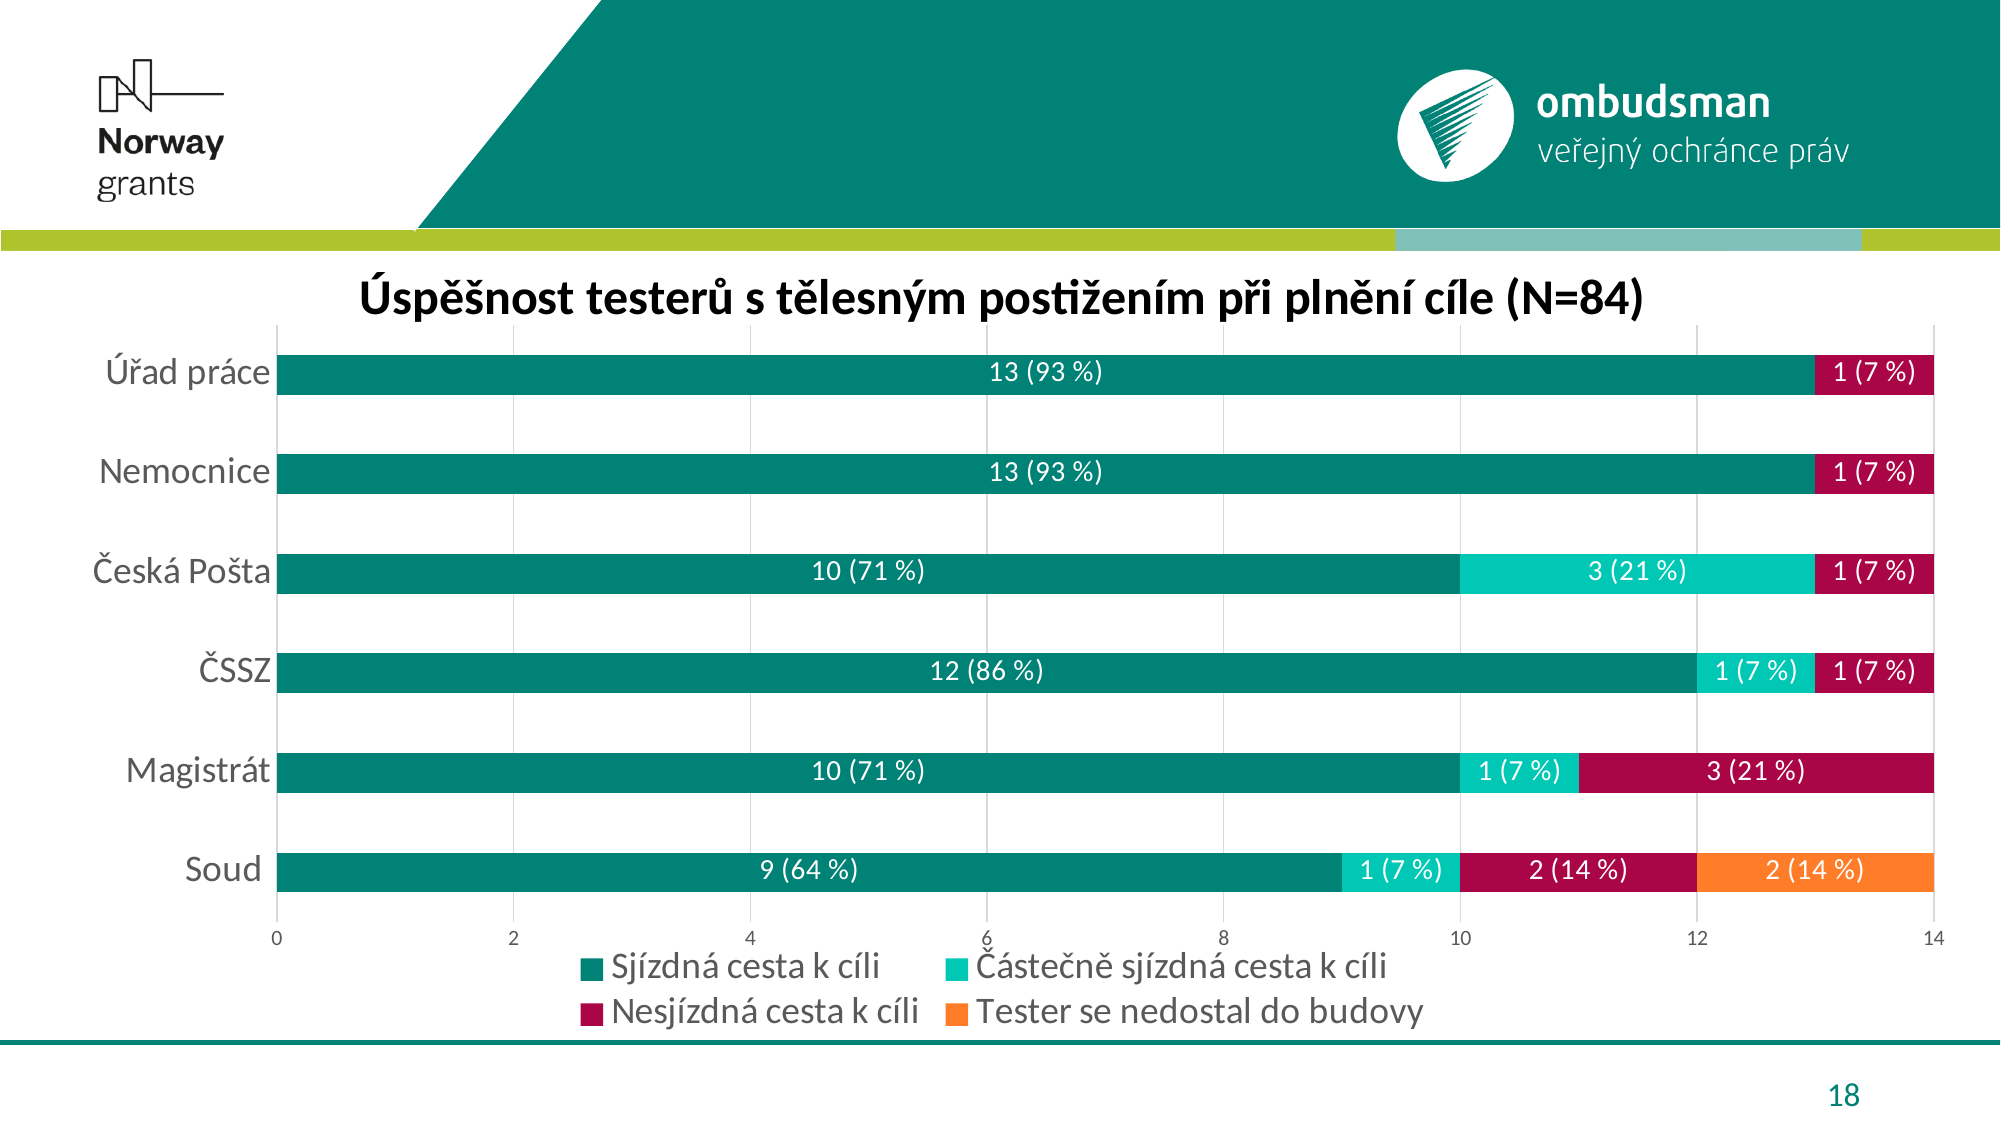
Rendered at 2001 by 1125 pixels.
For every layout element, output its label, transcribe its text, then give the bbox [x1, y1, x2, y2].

picture [96, 59, 224, 202]
chart [43, 237, 1963, 1041]
text_box [1299, 34, 1963, 204]
picture [0, 229, 2000, 251]
picture [1397, 69, 1849, 182]
slide_number 18 [1416, 1062, 1876, 1123]
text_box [0, 0, 600, 230]
